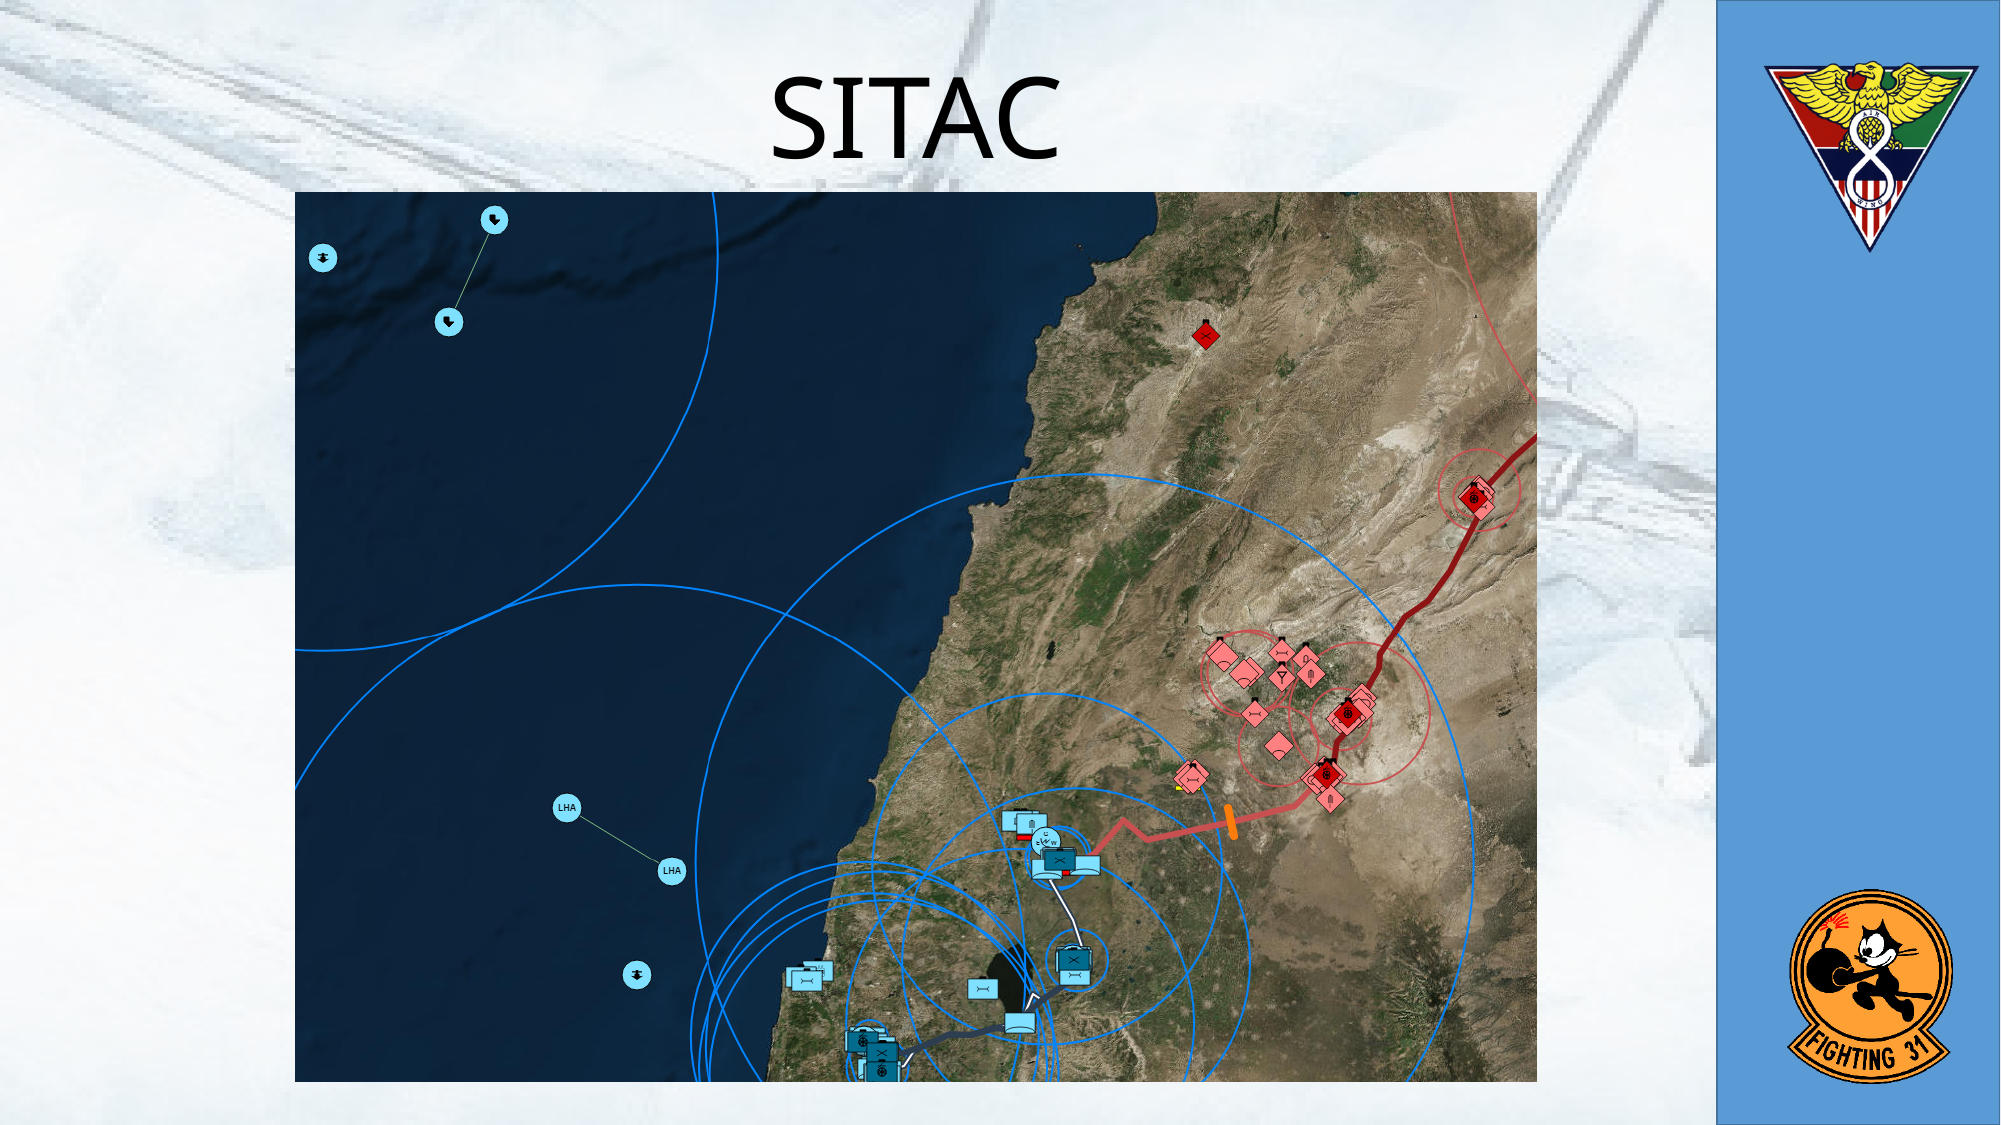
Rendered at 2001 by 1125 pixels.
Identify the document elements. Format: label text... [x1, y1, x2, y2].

title SITAC [131, 12, 1701, 231]
picture [1787, 889, 1953, 1084]
picture [1750, 48, 1990, 267]
picture [295, 192, 1537, 1082]
